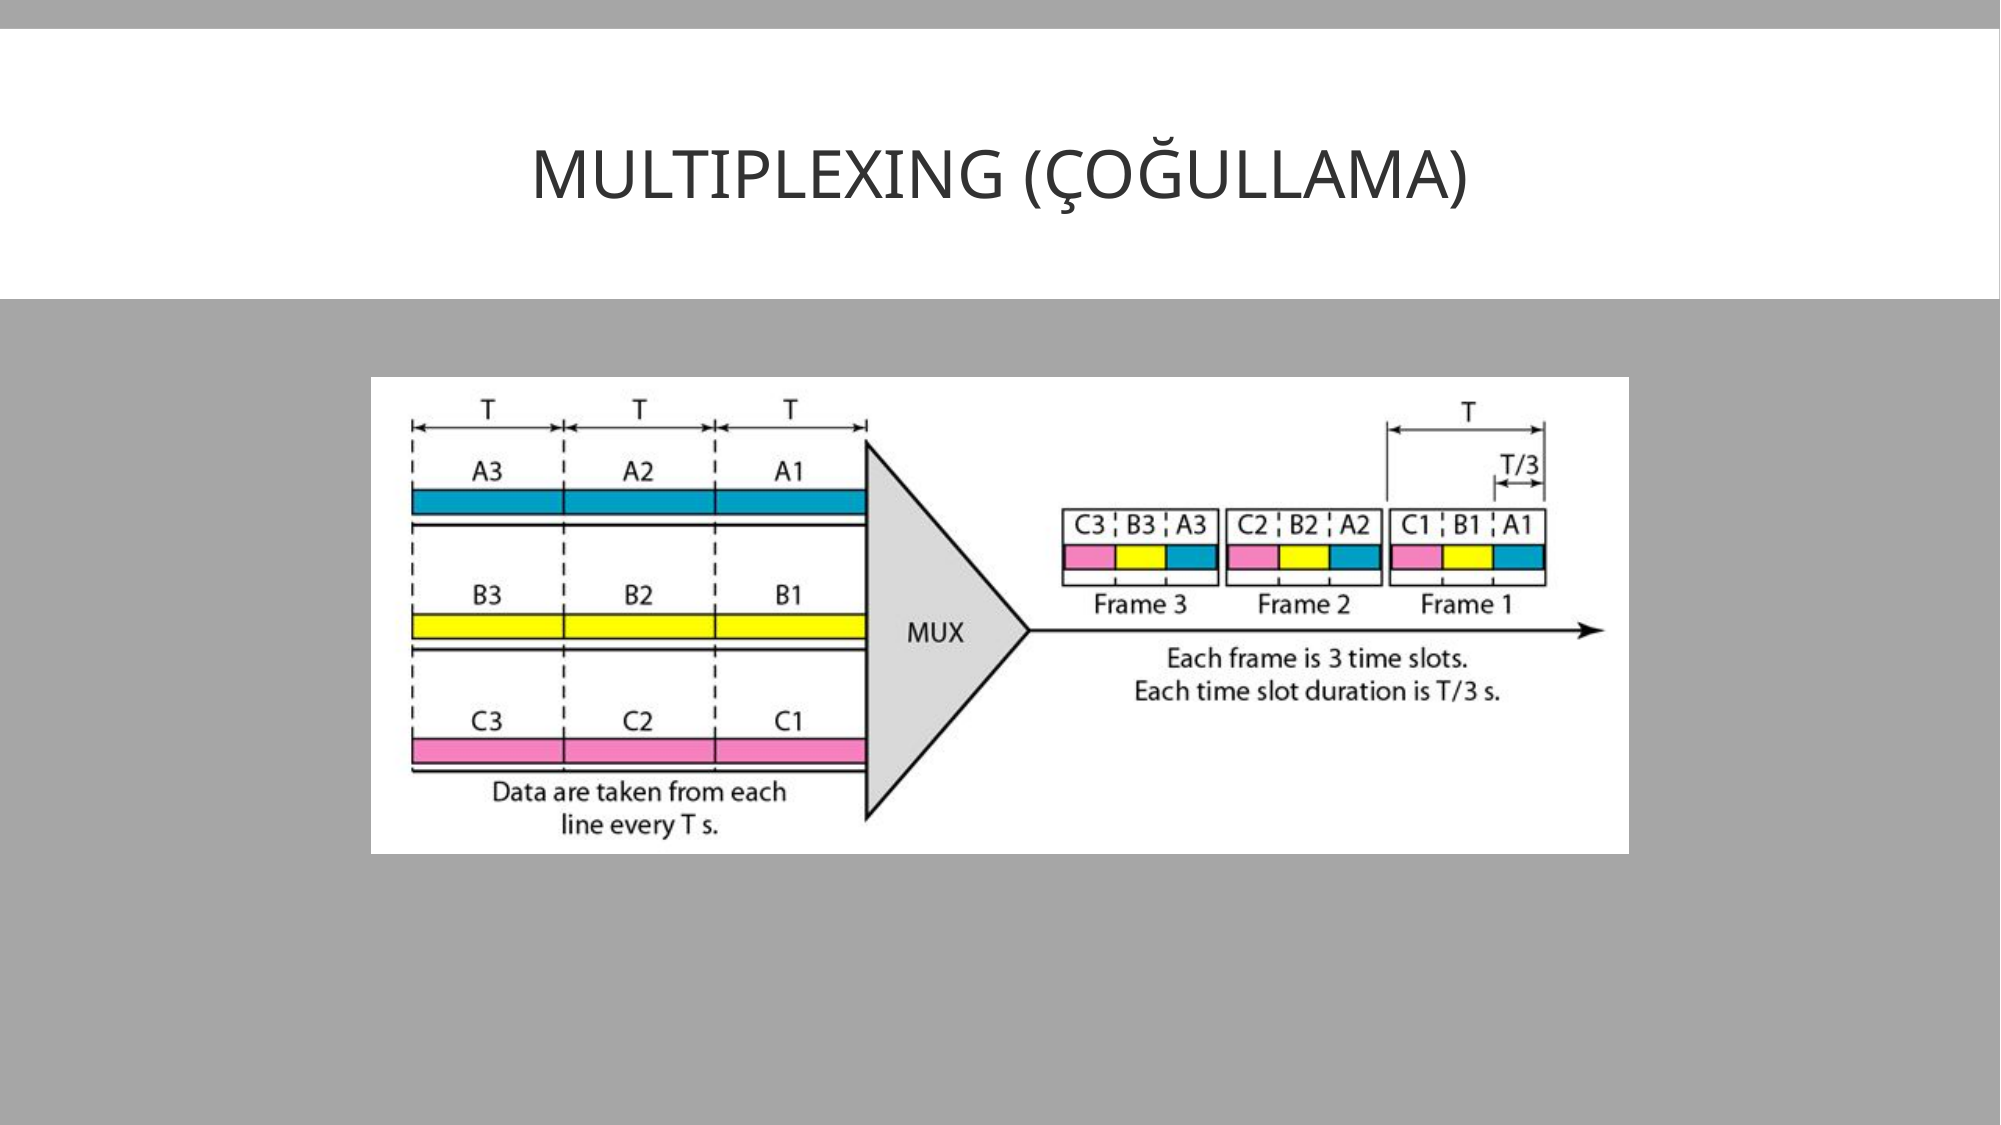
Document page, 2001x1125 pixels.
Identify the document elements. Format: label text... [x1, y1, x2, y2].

title Multıplexıng (çoğullama) [197, 99, 1803, 257]
picture [370, 377, 1630, 855]
